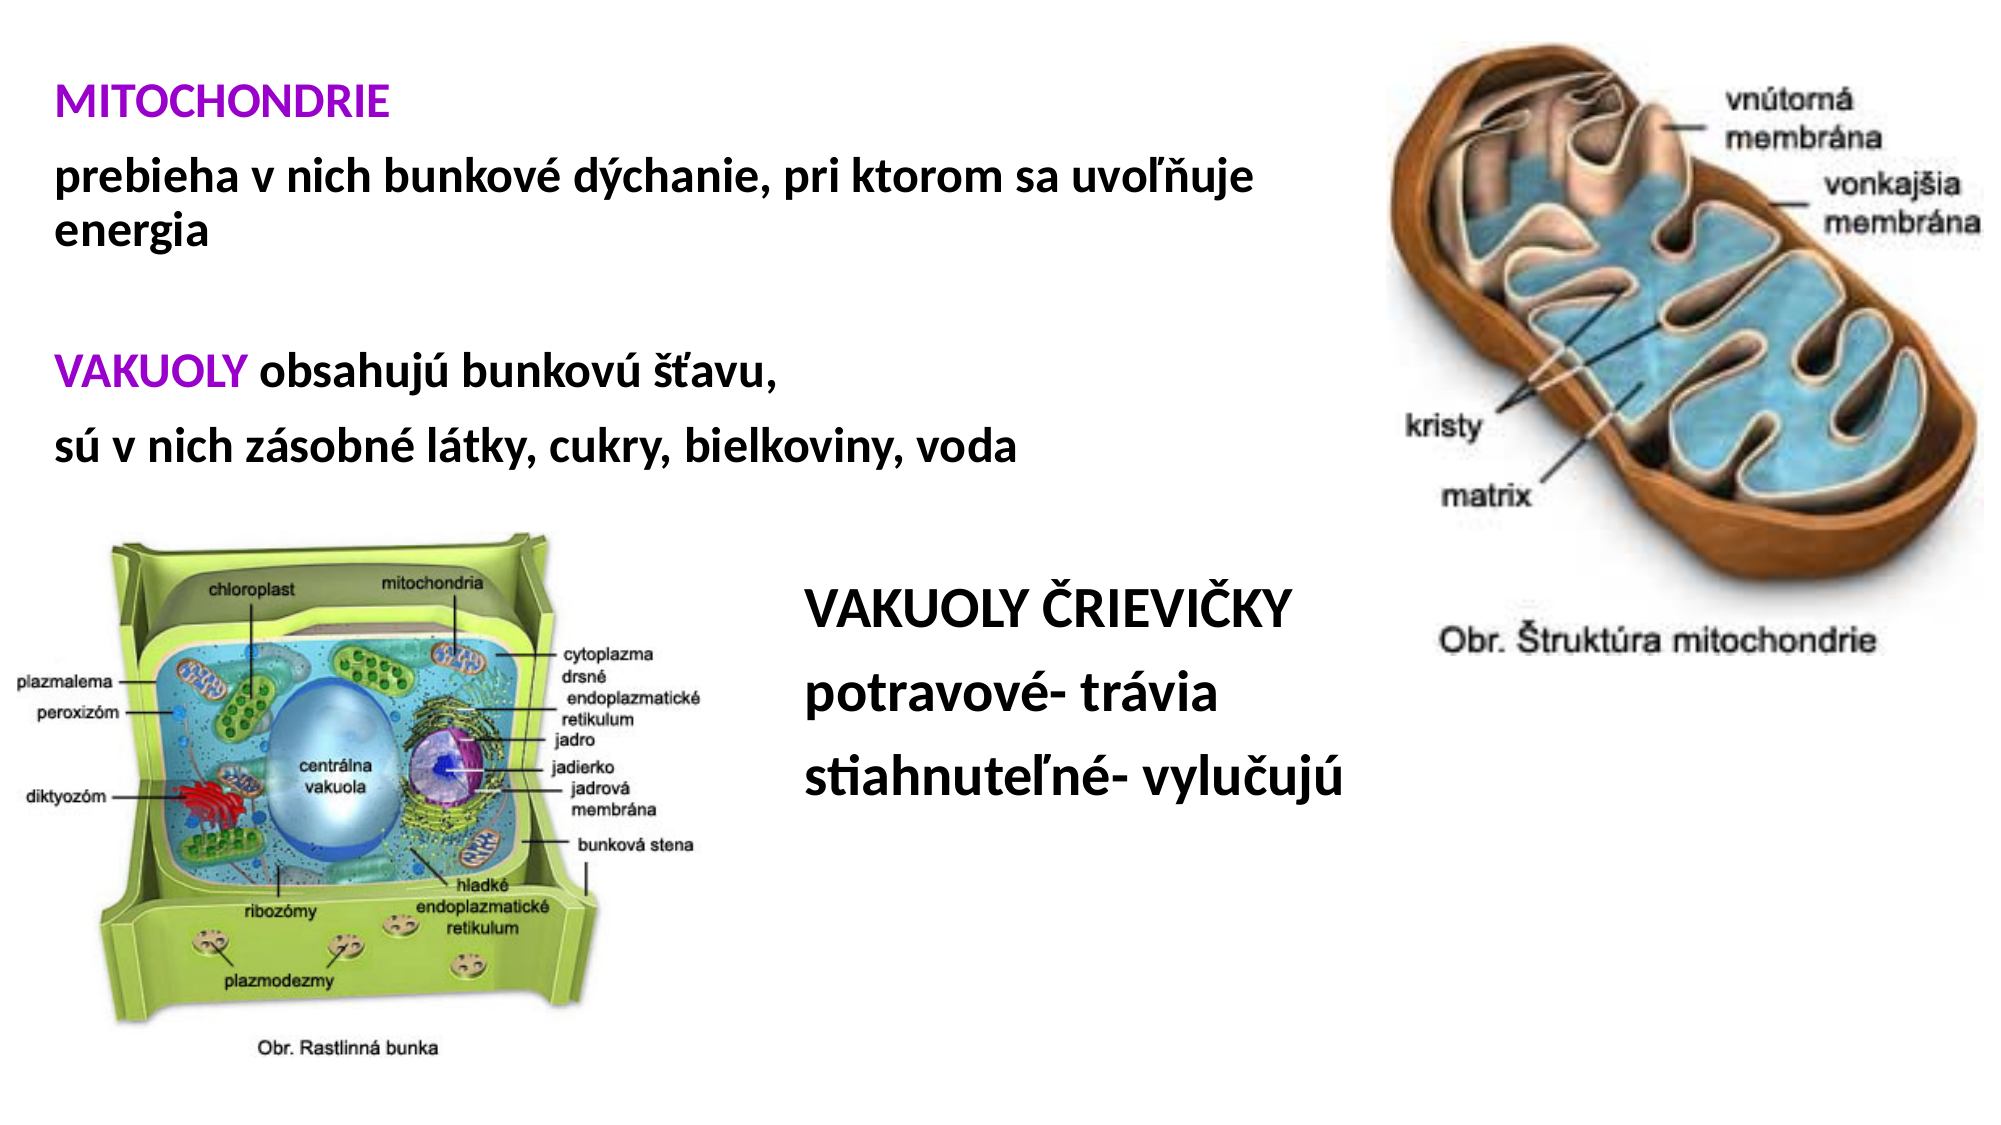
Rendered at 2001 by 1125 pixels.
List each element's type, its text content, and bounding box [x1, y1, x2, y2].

list MITOCHONDRIE prebieha v nich bunkové dýchanie, pri ktorom sa uvoľňuje energia [40, 66, 1386, 336]
picture [1386, 41, 1984, 656]
text_box VAKUOLY obsahujú bunkovú šťavu, sú v nich zásobné látky, cukry, bielkoviny, voda VAKUOLY ČRIEVIČKY potravové- trávia stiahnuteľné- vylučujú [40, 336, 1446, 1105]
picture [16, 531, 703, 1058]
